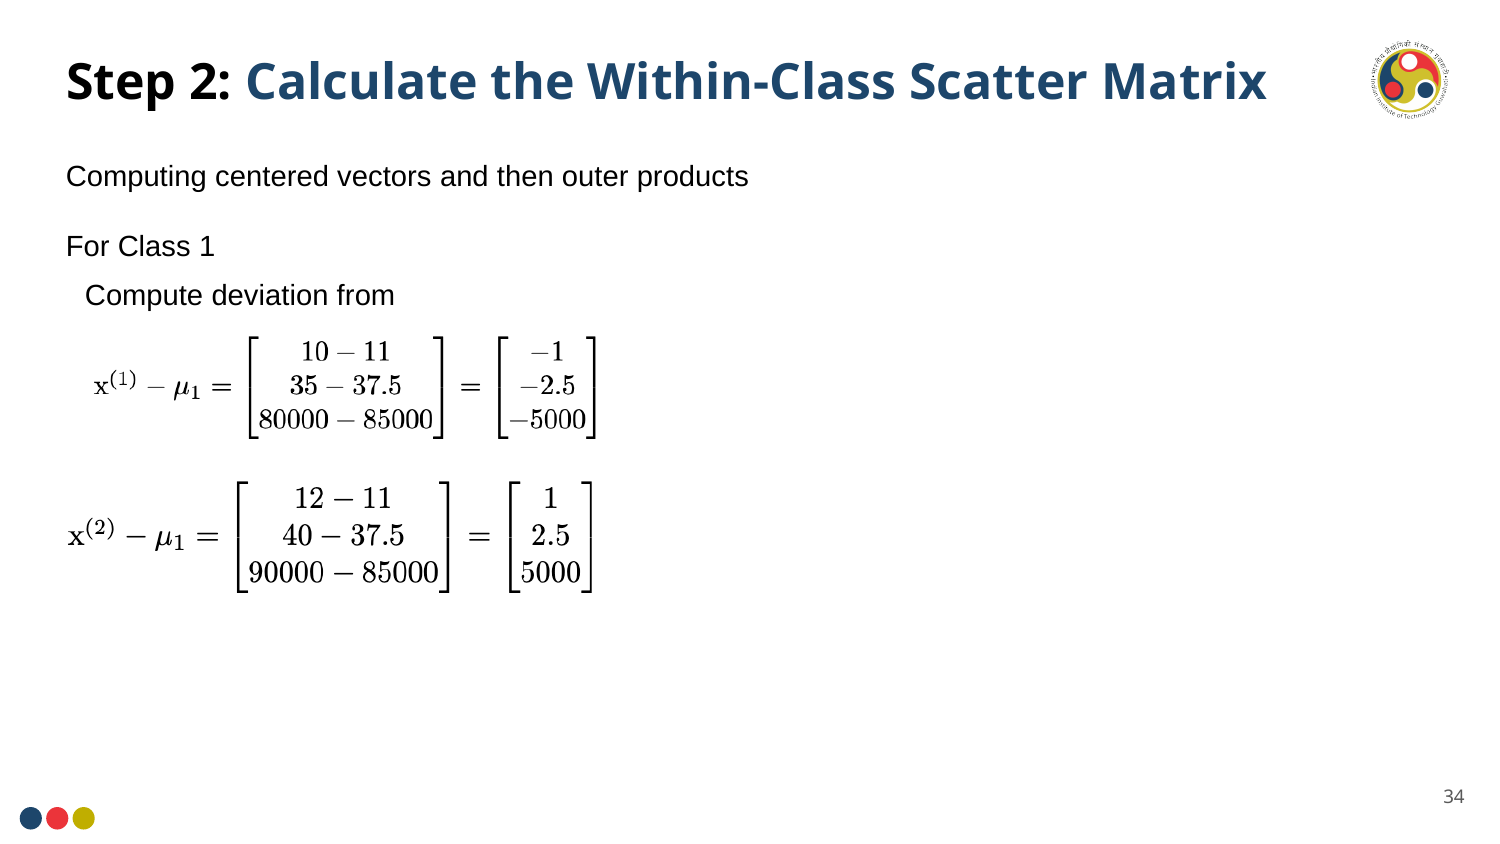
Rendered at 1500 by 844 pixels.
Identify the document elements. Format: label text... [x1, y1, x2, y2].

slide_number 34 [1389, 764, 1480, 830]
text_box Computing centered vectors and then outer products For Class 1 [51, 150, 802, 270]
title Step 2: Calculate the Within-Class Scatter Matrix [51, 33, 1449, 126]
picture [50, 314, 626, 607]
